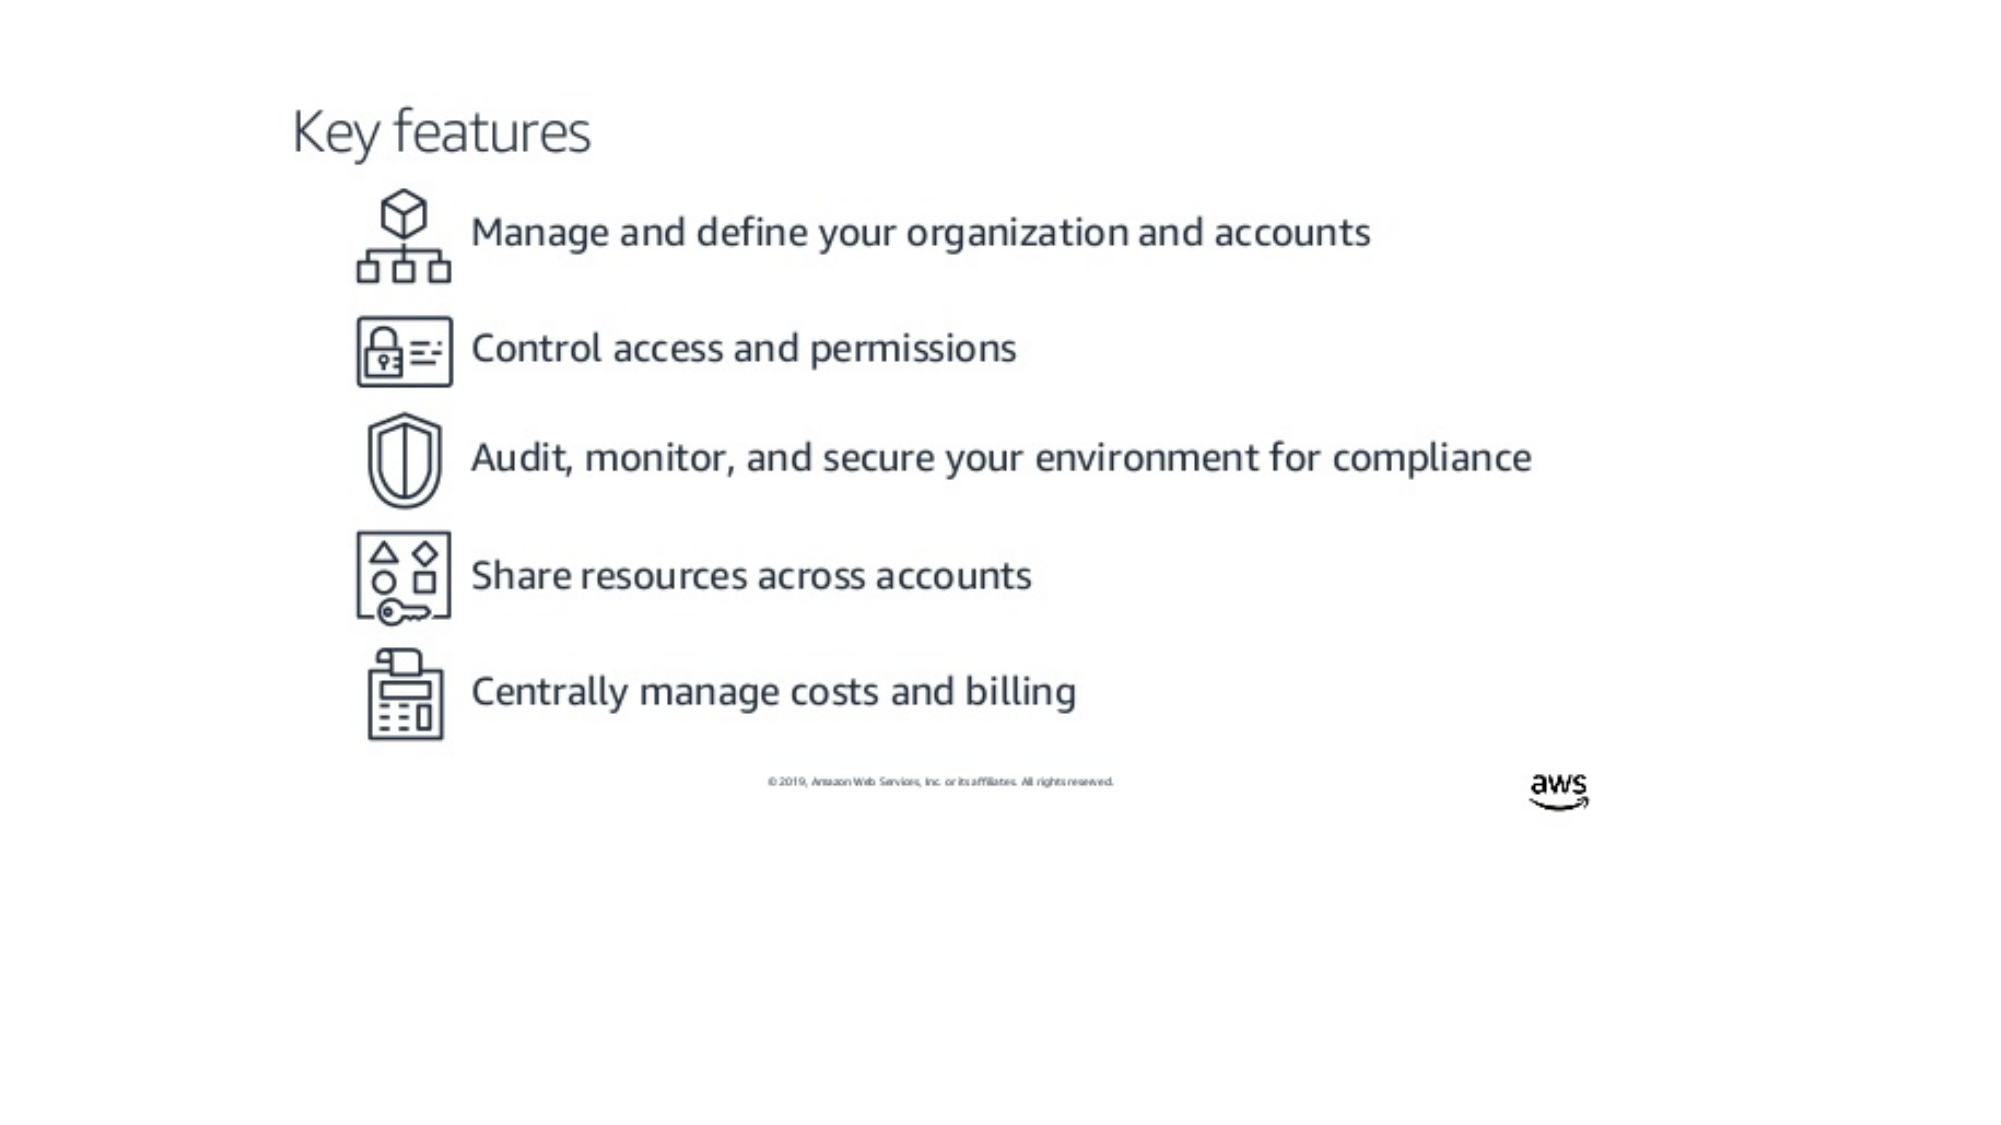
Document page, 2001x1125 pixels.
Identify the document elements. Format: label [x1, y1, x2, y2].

picture [244, 58, 1639, 843]
